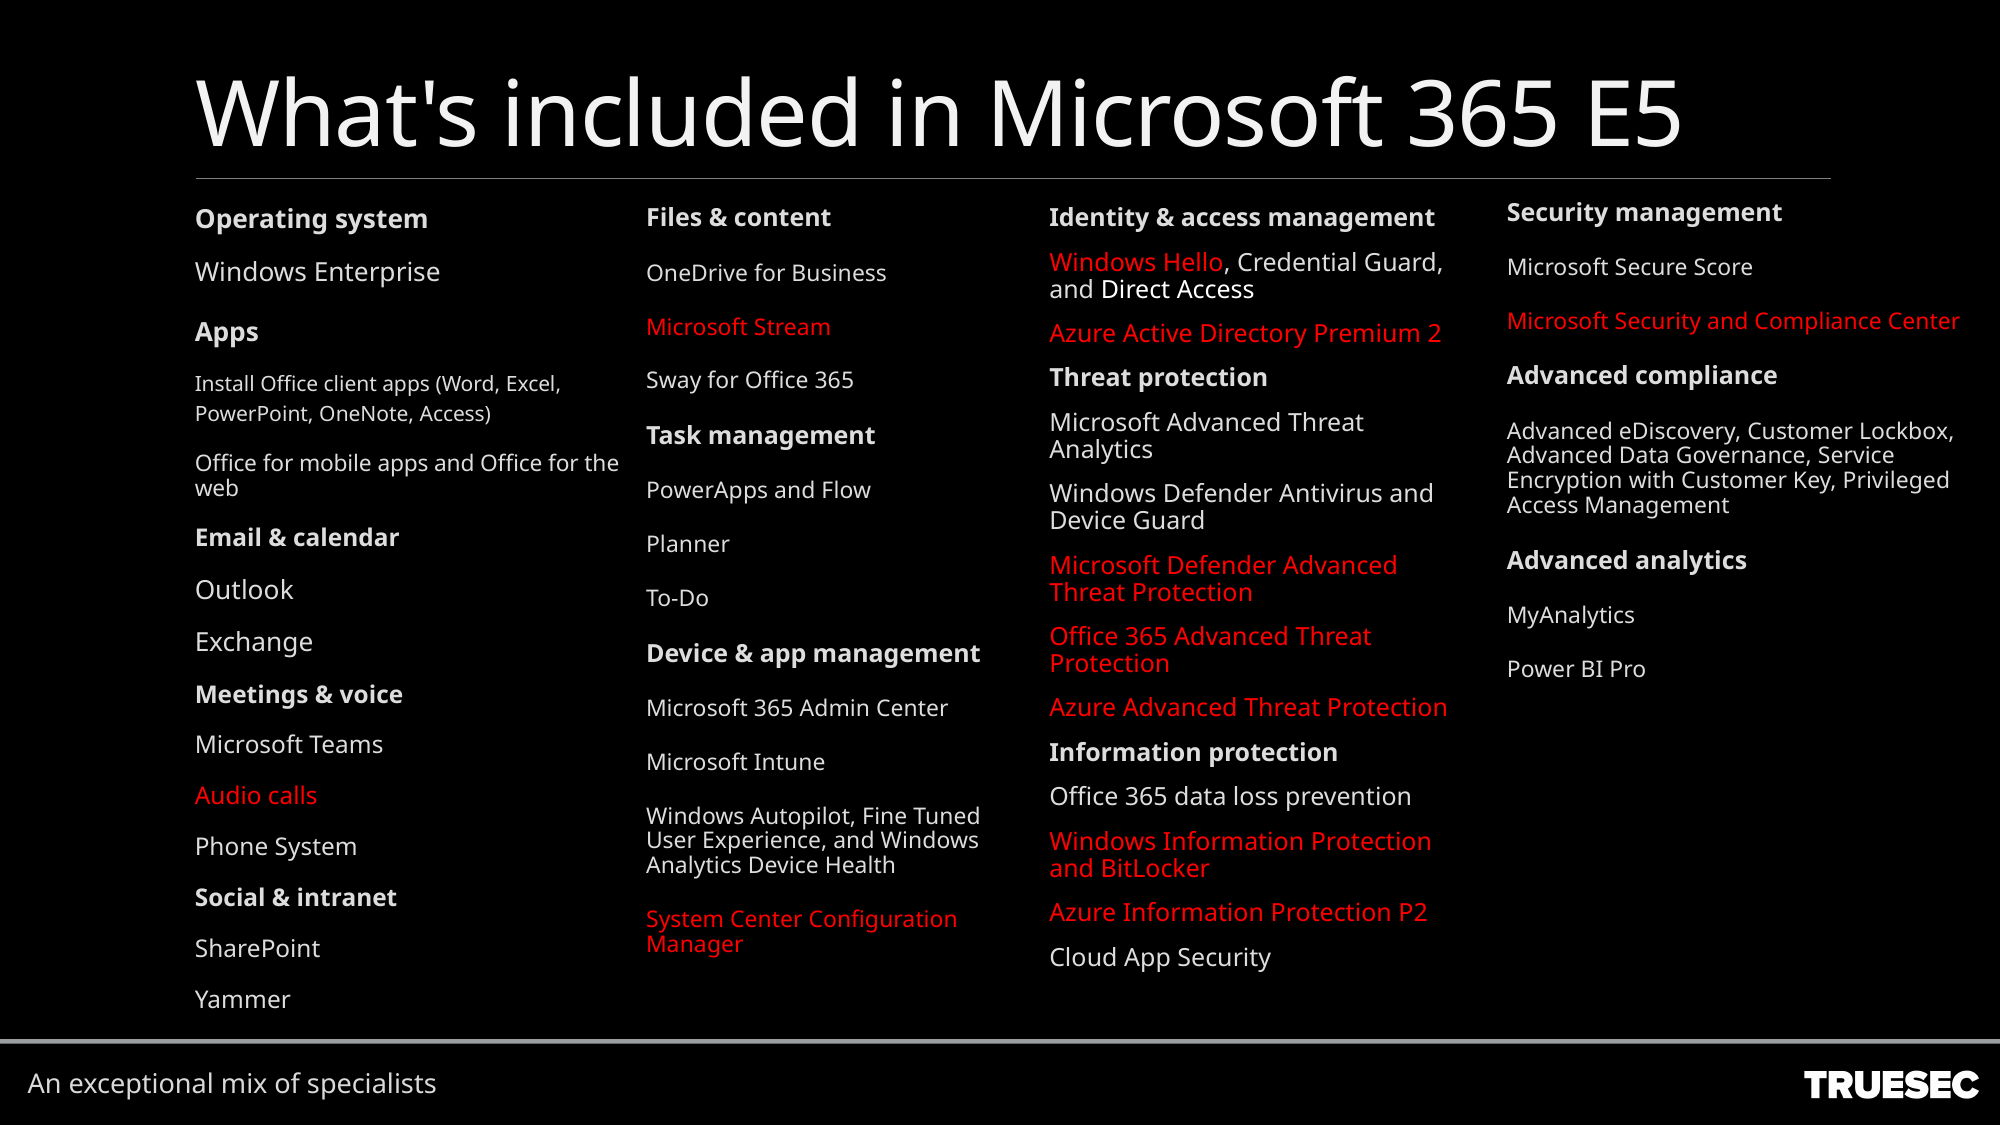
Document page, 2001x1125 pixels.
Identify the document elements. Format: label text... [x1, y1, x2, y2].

list Operating system Windows Enterprise Apps Install Office client apps (Word, Excel, PowerPoint, OneNote, Access) Office for mobile apps and Office for the web Email & calendar Outlook Exchange Meetings & voice Microsoft Teams Audio calls Phone System Social & intranet SharePoint Yammer [180, 198, 633, 1029]
text_box Files & content OneDrive for Business Microsoft Stream Sway for Office 365 Task management PowerApps and Flow Planner To-Do Device & app management Microsoft 365 Admin Center Microsoft Intune Windows Autopilot, Fine Tuned User Experience, and Windows Analytics Device Health System Center Configuration Manager [631, 197, 1009, 1008]
picture [1804, 1067, 1979, 1101]
text_box Security management Microsoft Secure Score Microsoft Security and Compliance Center Advanced compliance Advanced eDiscovery, Customer Lockbox, Advanced Data Governance, Service Encryption with Customer Key, Privileged Access Management Advanced analytics MyAnalytics Power BI Pro [1491, 191, 1978, 1022]
title What's included in Microsoft 365 E5 [180, 47, 1830, 173]
text_box Identity & access management Windows Hello, Credential Guard, and Direct Access Azure Active Directory Premium 2 Threat protection Microsoft Advanced Threat Analytics Windows Defender Antivirus and Device Guard Microsoft Defender Advanced Threat Protection Office 365 Advanced Threat Protection Azure Advanced Threat Protection Information protection Office 365 data loss prevention Windows Information Protection and BitLocker Azure Information Protection P2 Cloud App Security [1033, 197, 1451, 1028]
